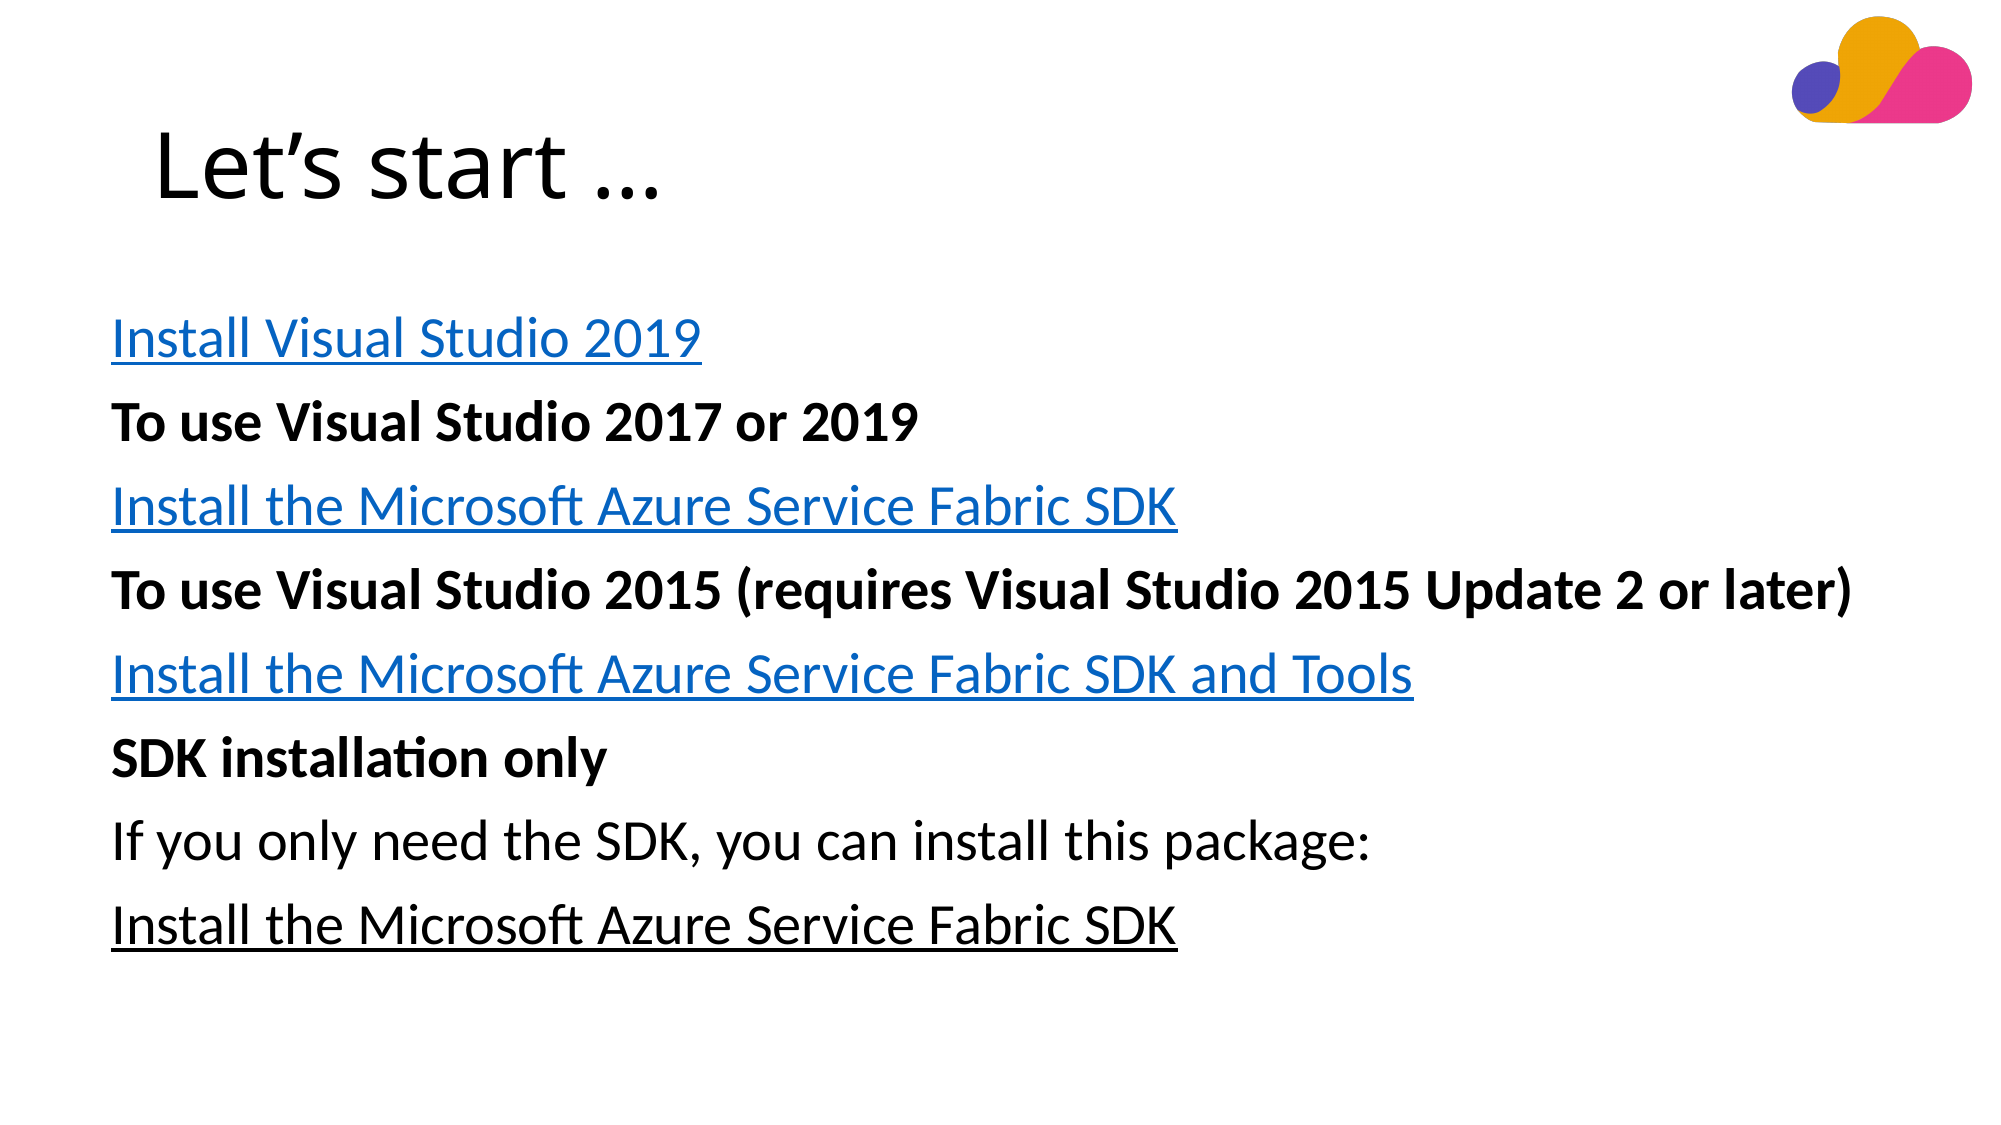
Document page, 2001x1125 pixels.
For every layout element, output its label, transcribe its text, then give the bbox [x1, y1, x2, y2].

list Install Visual Studio 2019 To use Visual Studio 2017 or 2019 Install the Microsoft Azure Service Fabric SDK To use Visual Studio 2015 (requires Visual Studio 2015 Update 2 or later) Install the Microsoft Azure Service Fabric SDK and Tools SDK installation only If you only need the SDK, you can install this package: Install the Microsoft Azure Service Fabric SDK [96, 300, 1904, 1036]
picture [1787, 12, 1975, 130]
title Let’s start … [137, 59, 1863, 278]
